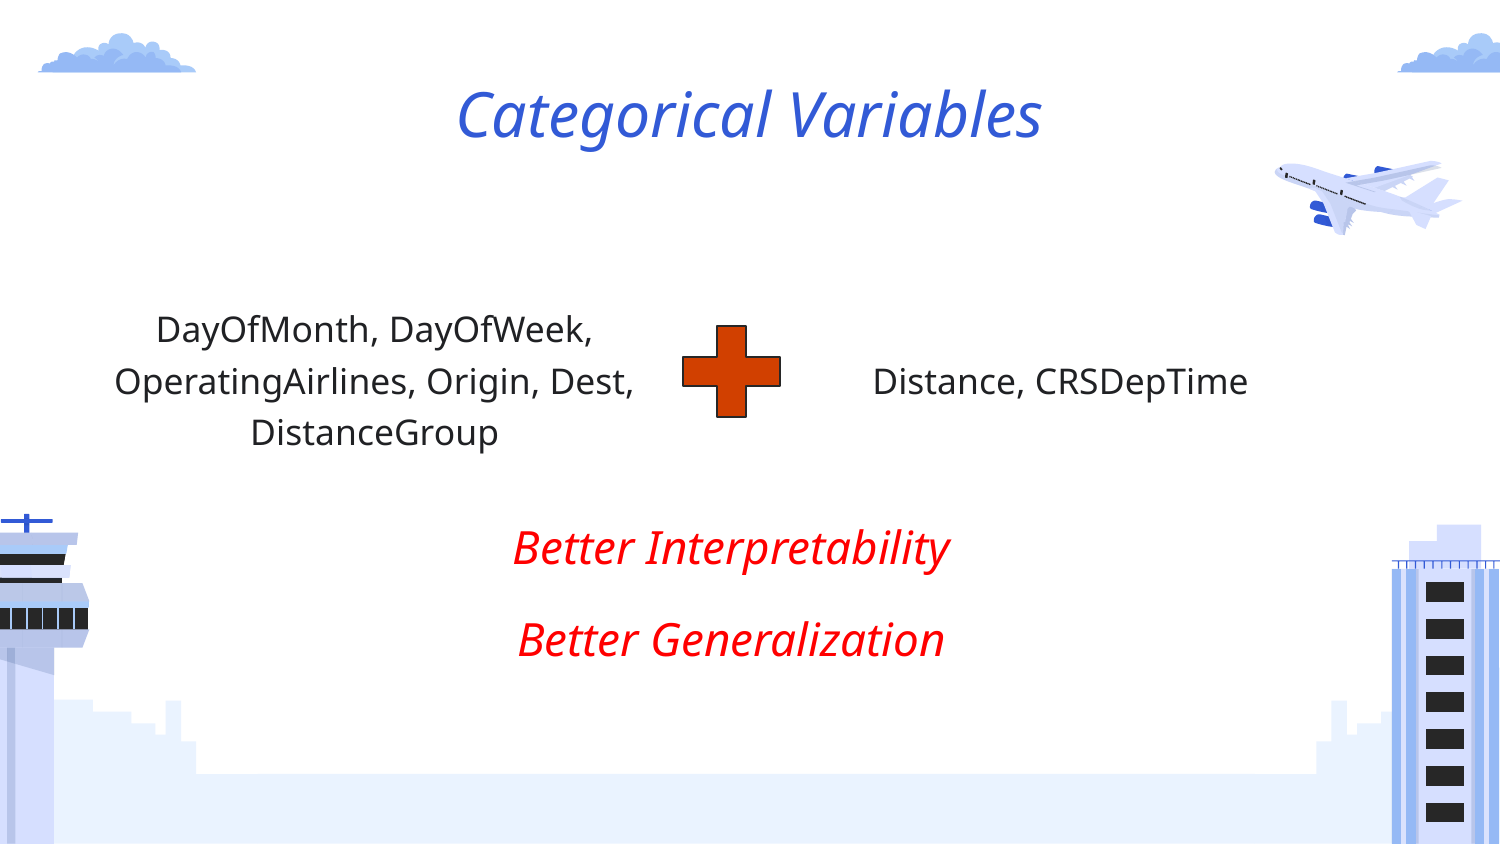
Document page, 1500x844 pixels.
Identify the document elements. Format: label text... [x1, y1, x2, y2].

text_box Better Interpretability Better Generalization [440, 491, 1023, 681]
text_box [1274, 160, 1463, 236]
text_box Distance, CRSDepTime [829, 334, 1293, 417]
text_box DayOfMonth, DayOfWeek, OperatingAirlines, Origin, Dest, DistanceGroup [84, 282, 666, 468]
title Categorical Variables [118, 60, 1382, 150]
text_box [682, 326, 781, 417]
